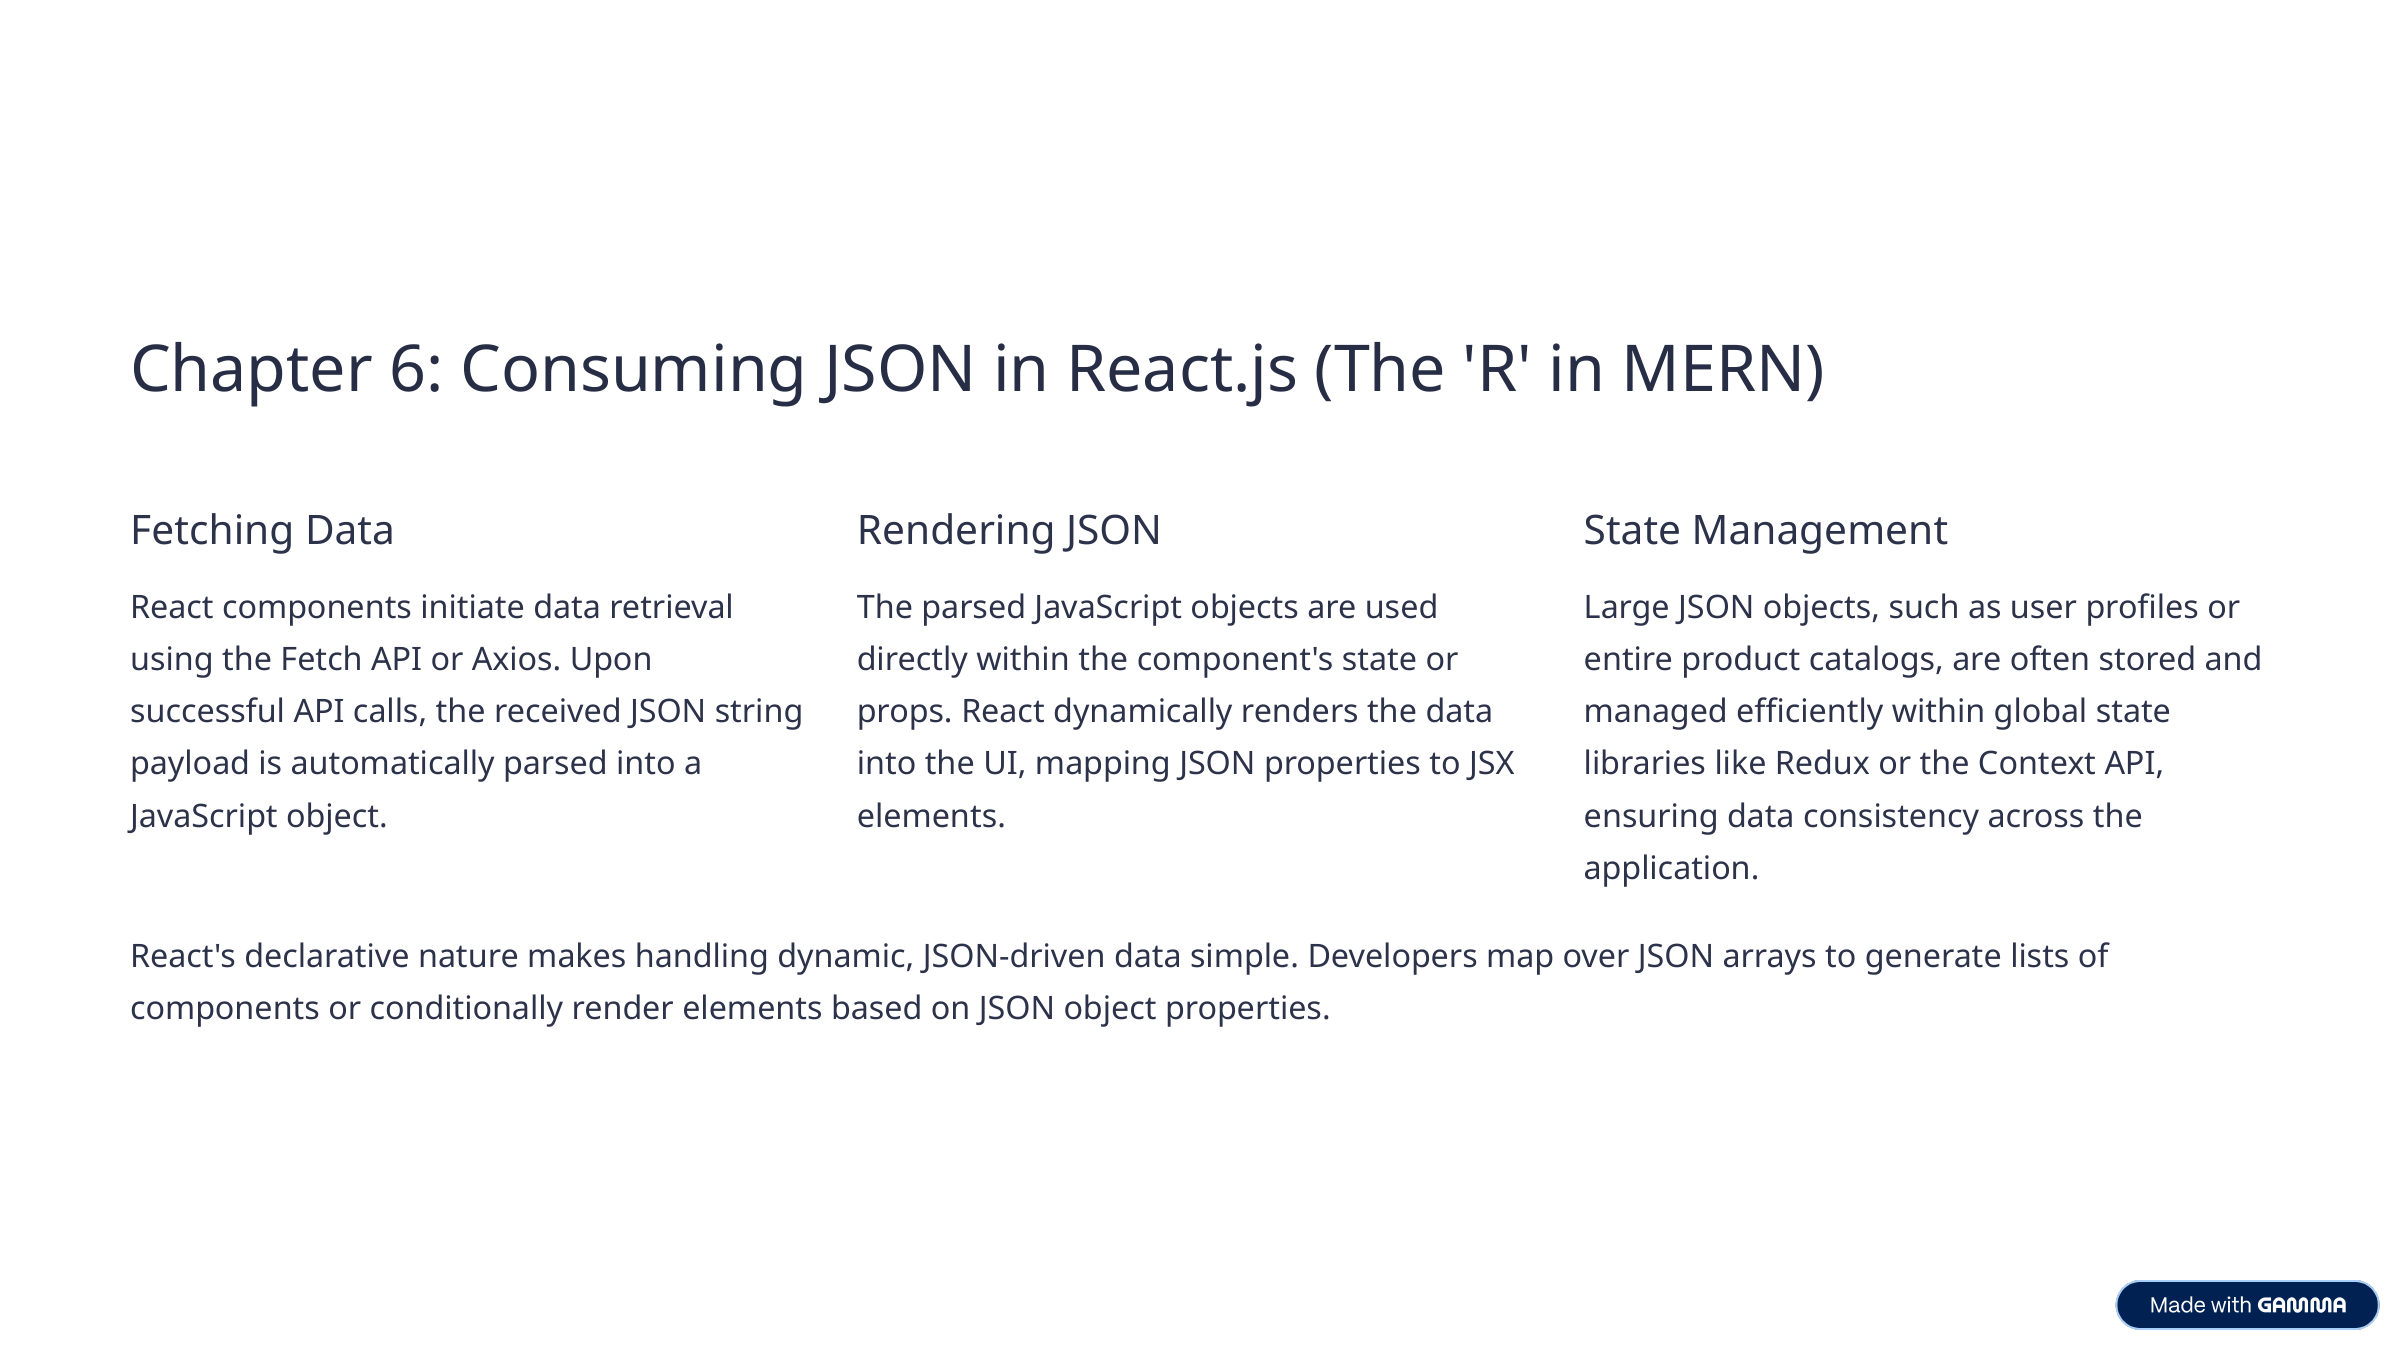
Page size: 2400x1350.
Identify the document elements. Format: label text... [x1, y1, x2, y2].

text_box Large JSON objects, such as user profiles or entire product catalogs, are often stored and managed efficiently within global state libraries like Redux or the Context API, ensuring data consistency across the application. [1583, 573, 2270, 886]
text_box Fetching Data [130, 502, 538, 554]
text_box React components initiate data retrieval using the Fetch API or Axios. Upon successful API calls, the received JSON string payload is automatically parsed into a JavaScript object. [130, 573, 817, 834]
text_box Rendering JSON [856, 502, 1264, 554]
text_box Chapter 6: Consuming JSON in React.js (The 'R' in MERN) [130, 323, 1722, 405]
text_box State Management [1583, 502, 1991, 554]
picture [2106, 1271, 2389, 1339]
text_box The parsed JavaScript objects are used directly within the component's state or props. React dynamically renders the data into the UI, mapping JSON properties to JSX elements. [856, 573, 1543, 834]
text_box React's declarative nature makes handling dynamic, JSON-driven data simple. Developers map over JSON arrays to generate lists of components or conditionally render elements based on JSON object properties. [130, 922, 2270, 1027]
